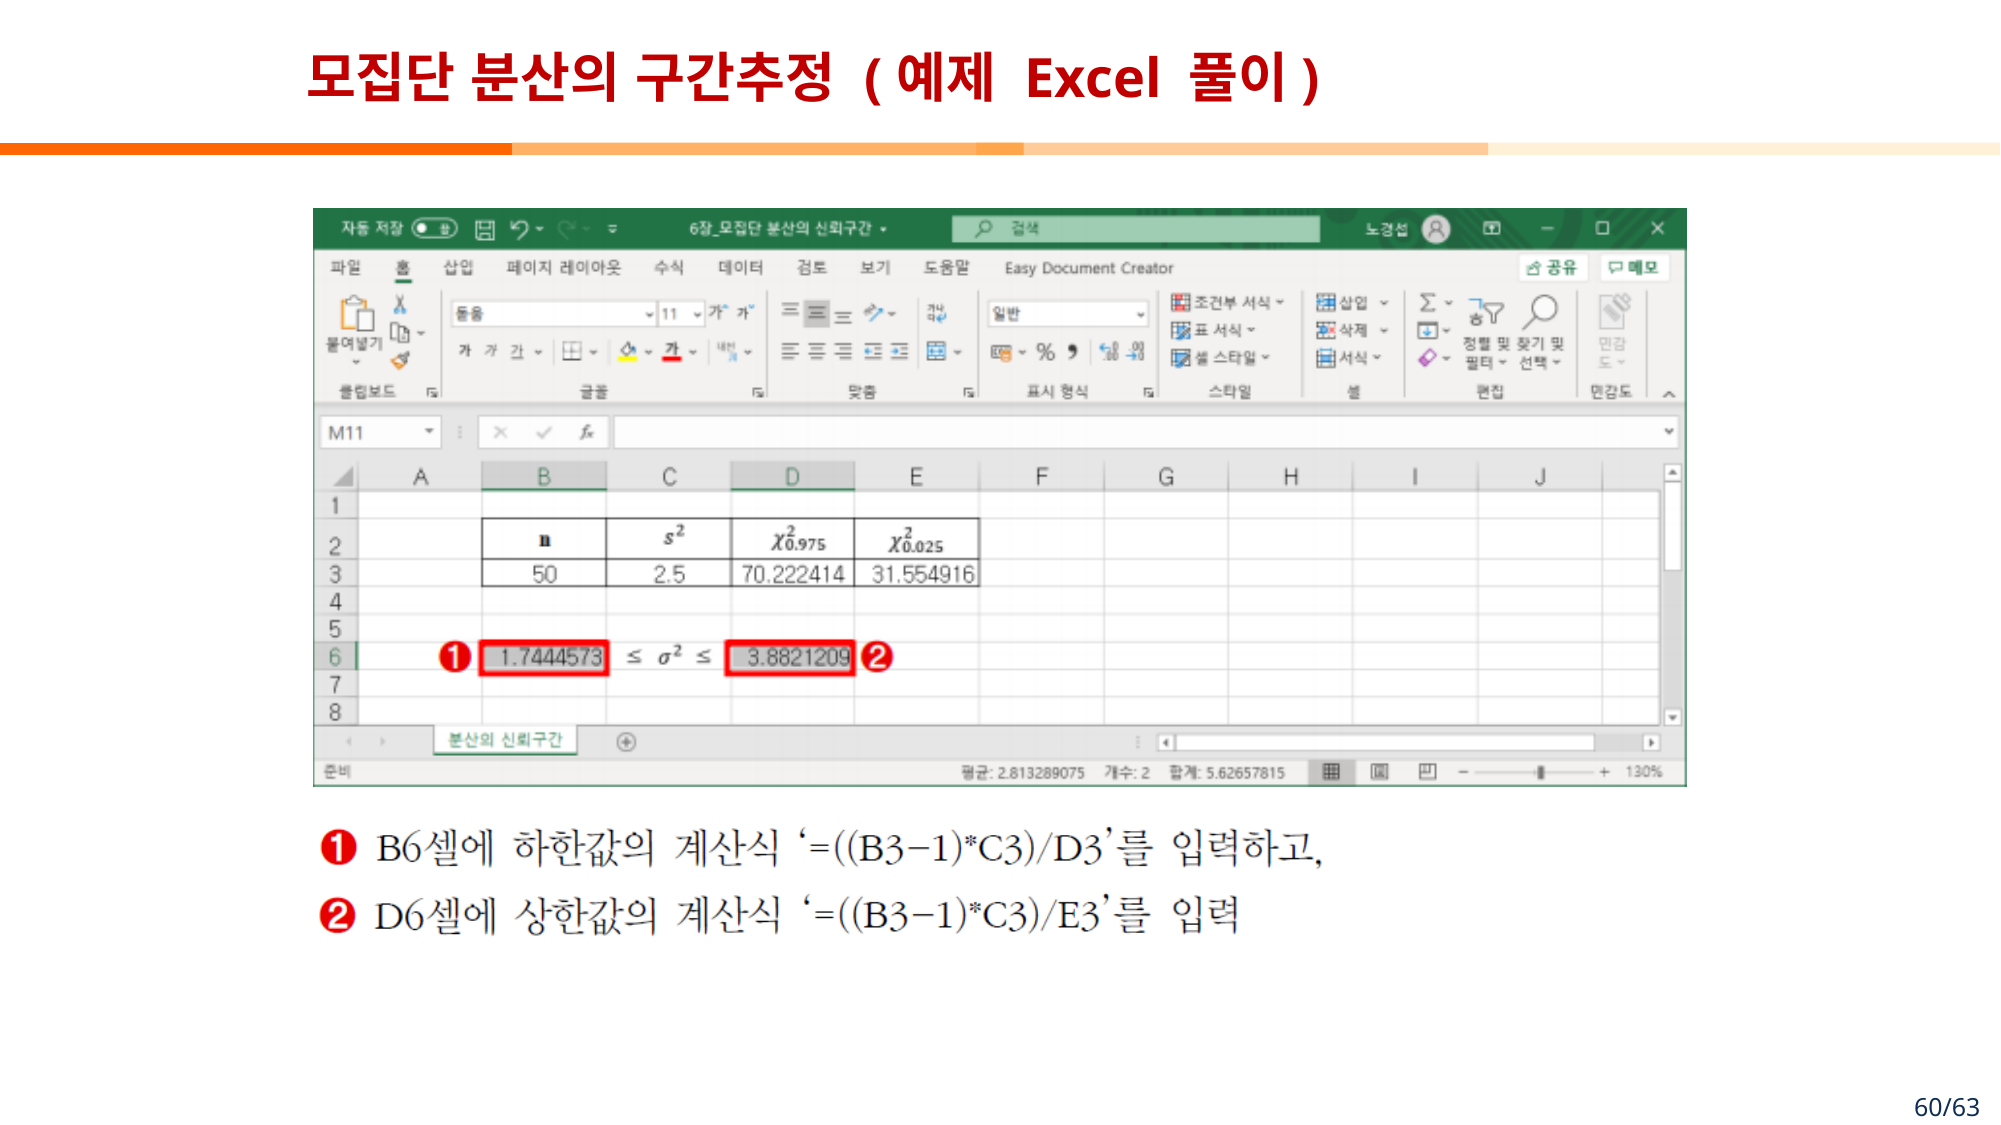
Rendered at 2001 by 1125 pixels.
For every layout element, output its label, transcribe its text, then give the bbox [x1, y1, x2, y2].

picture [314, 822, 1331, 941]
picture [313, 207, 1687, 788]
title 모집단 분산의 구간추정 (예제 Excel 풀이) [291, 31, 1709, 122]
